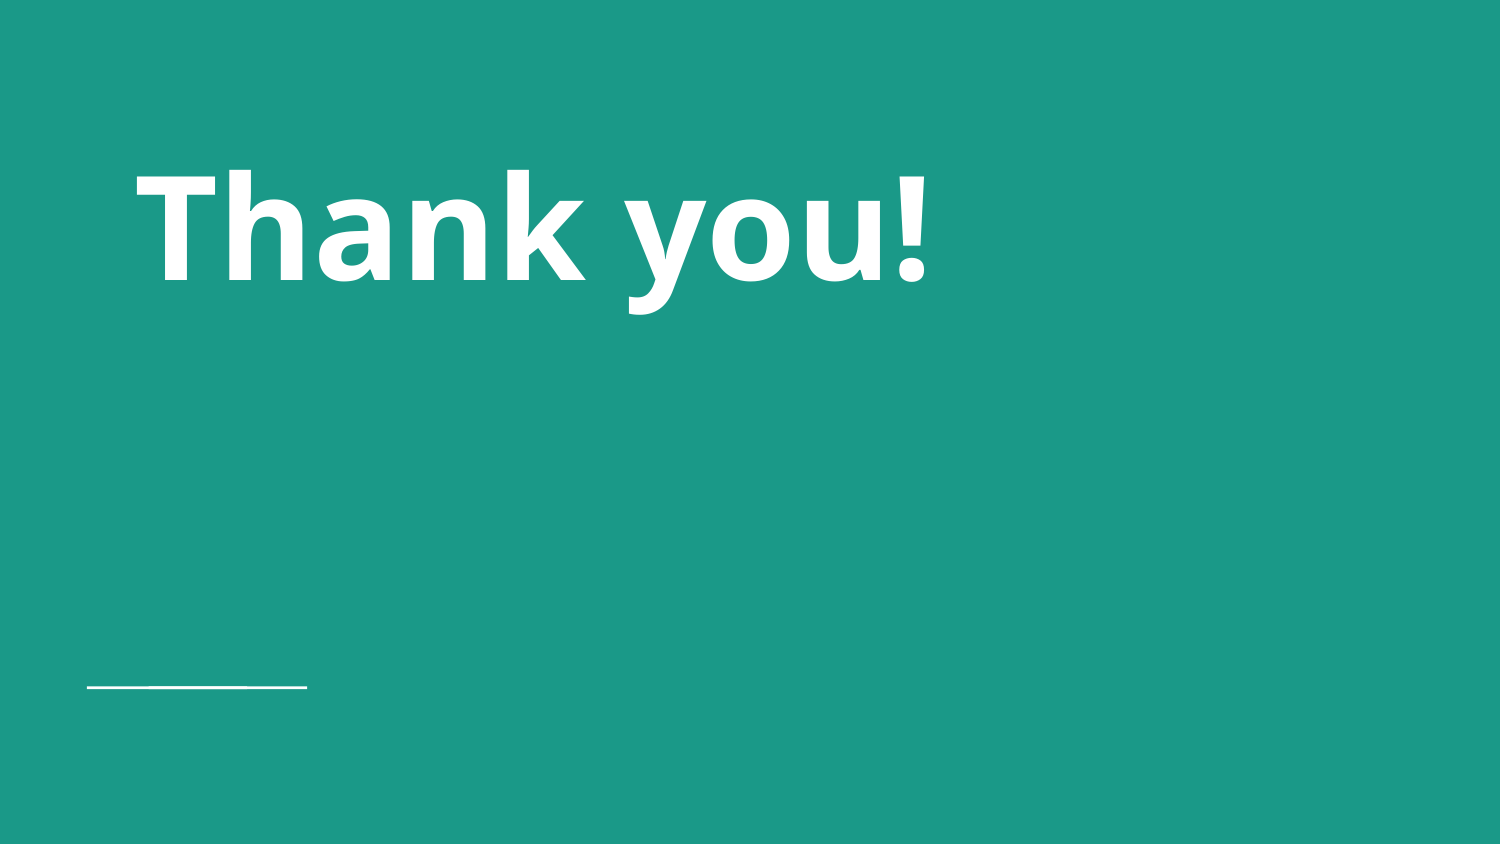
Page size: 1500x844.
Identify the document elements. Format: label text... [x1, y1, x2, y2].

title Thank you! [119, 120, 1381, 325]
